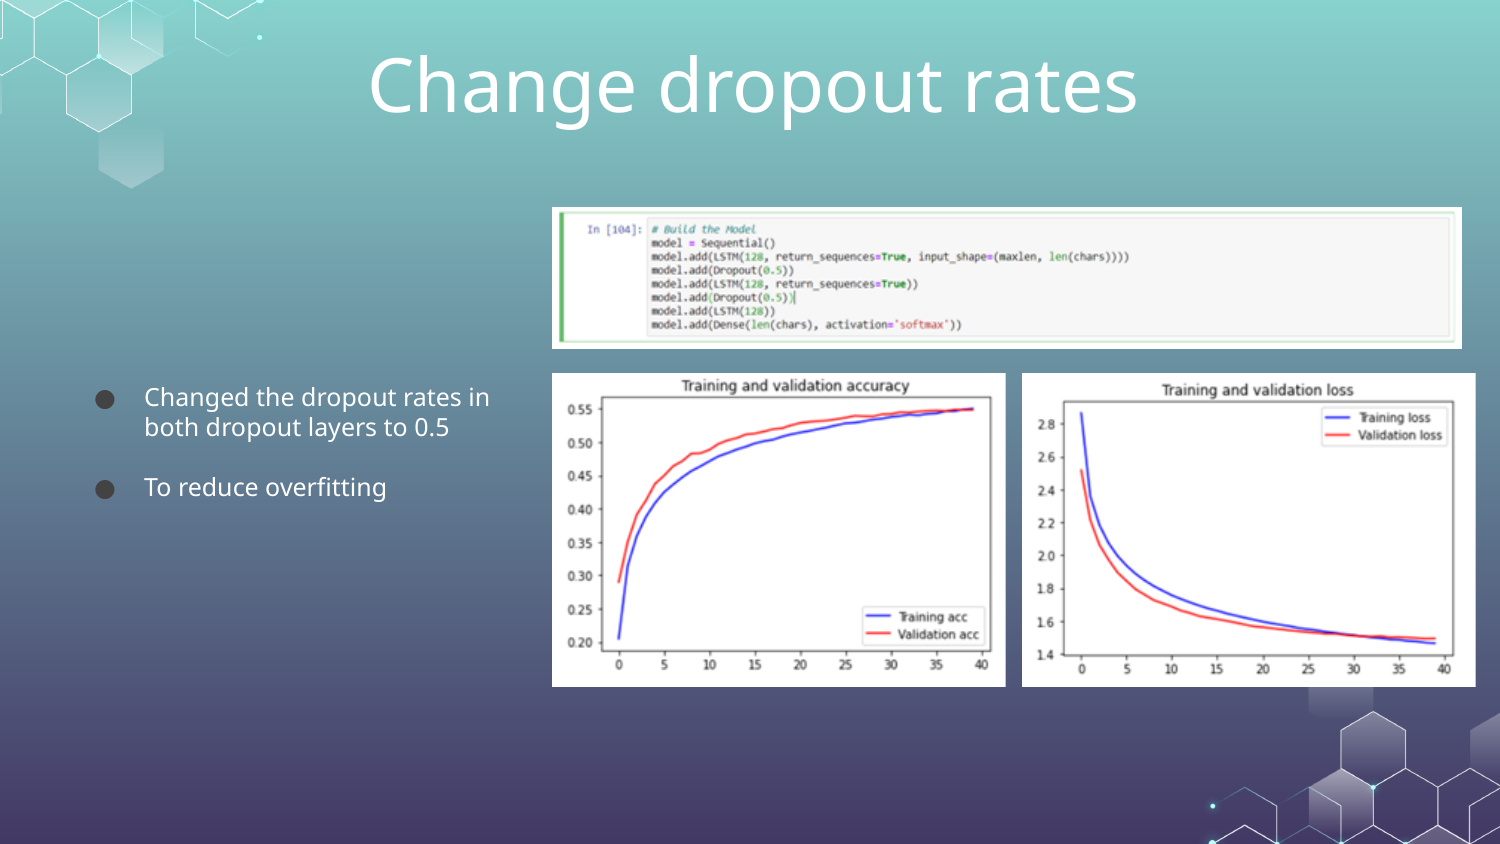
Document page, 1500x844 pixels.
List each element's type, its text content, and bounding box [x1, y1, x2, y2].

picture [551, 373, 1006, 687]
picture [0, 0, 283, 189]
subtitle Changed the dropout rates in both dropout layers to 0.5 To reduce overfitting [54, 175, 528, 708]
title Change dropout rates [82, 72, 1426, 183]
picture [551, 207, 1462, 350]
picture [1021, 373, 1500, 844]
